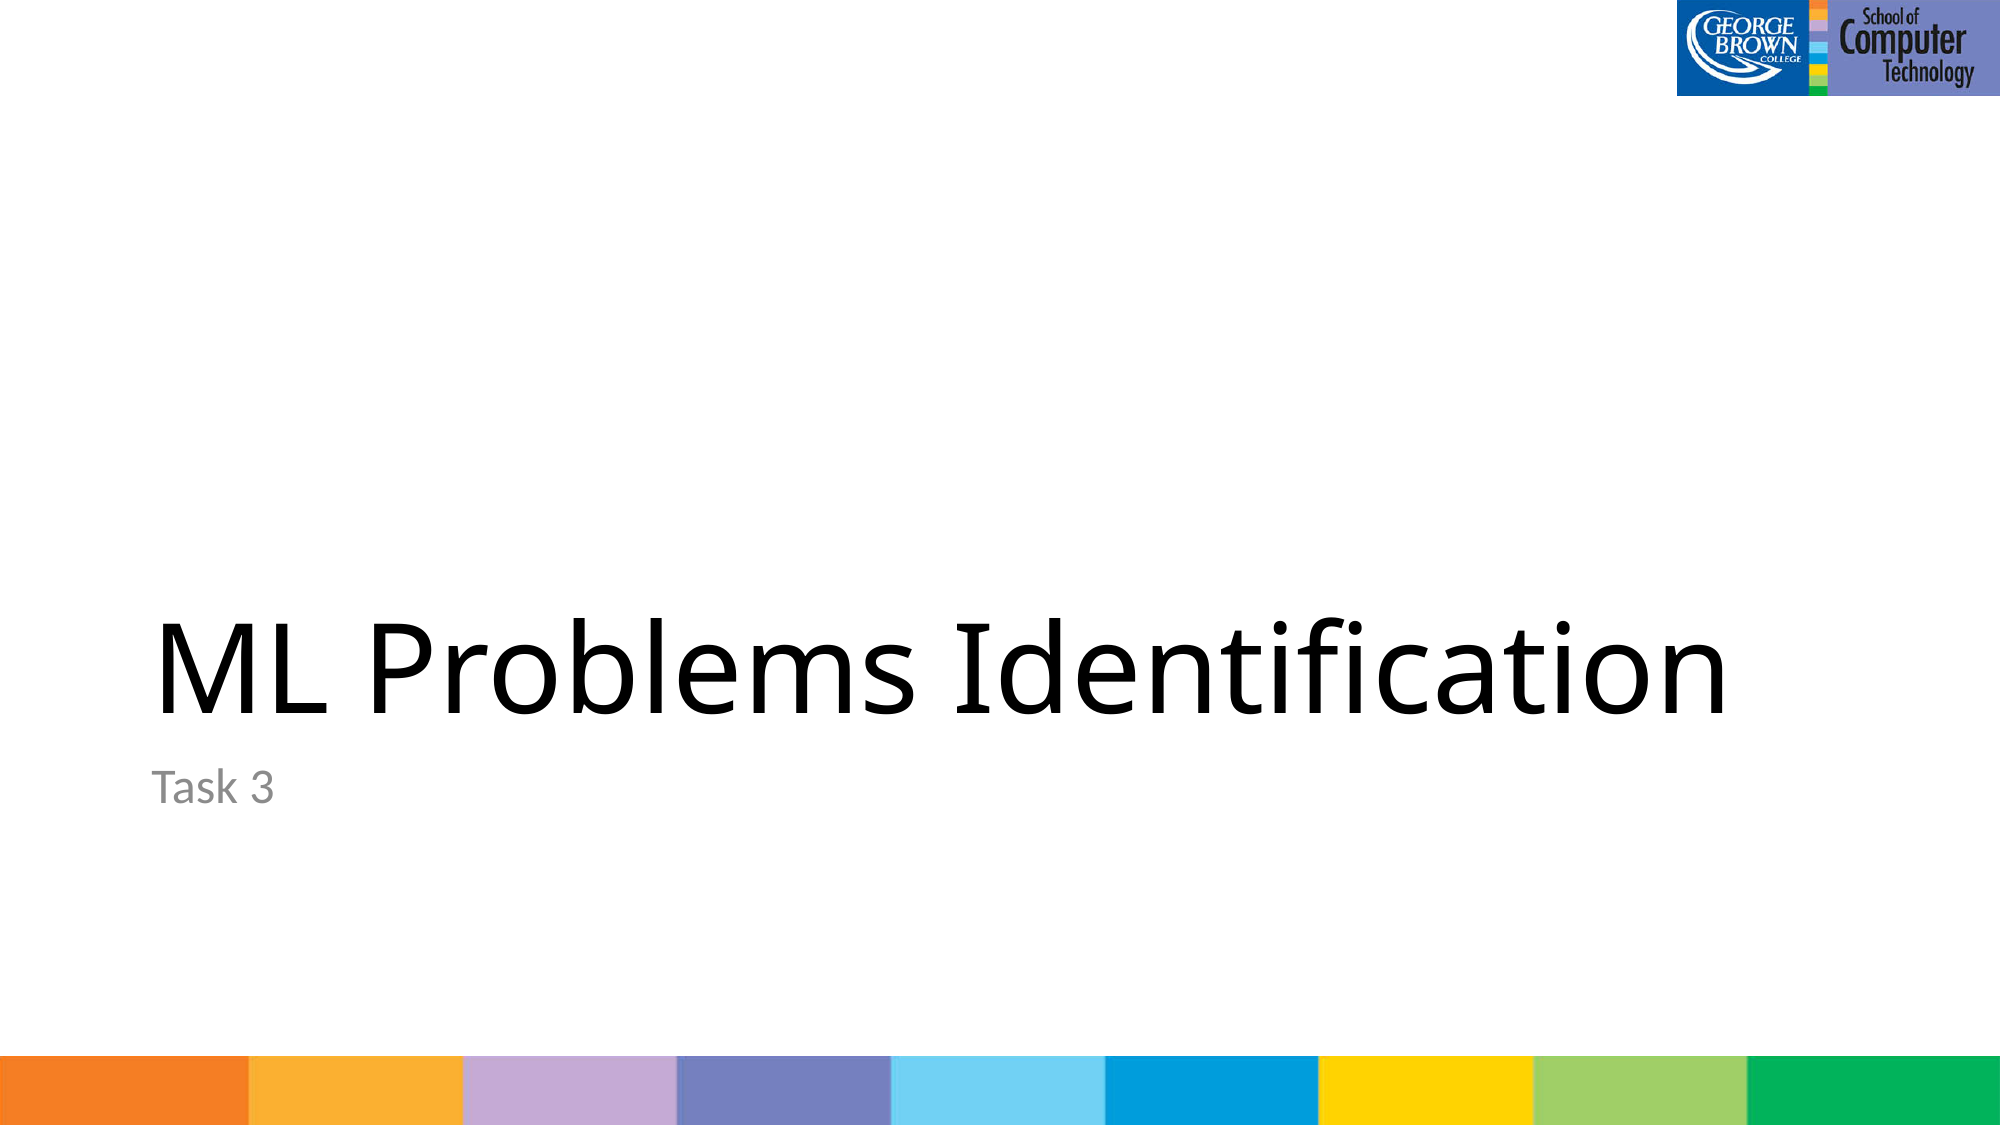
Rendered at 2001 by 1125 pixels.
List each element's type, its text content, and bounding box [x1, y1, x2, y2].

picture [0, 1056, 1105, 1125]
list Task 3 [136, 752, 1862, 999]
picture [1318, 1056, 2000, 1125]
title ML Problems Identification [136, 280, 1862, 749]
picture [1677, 0, 2000, 96]
